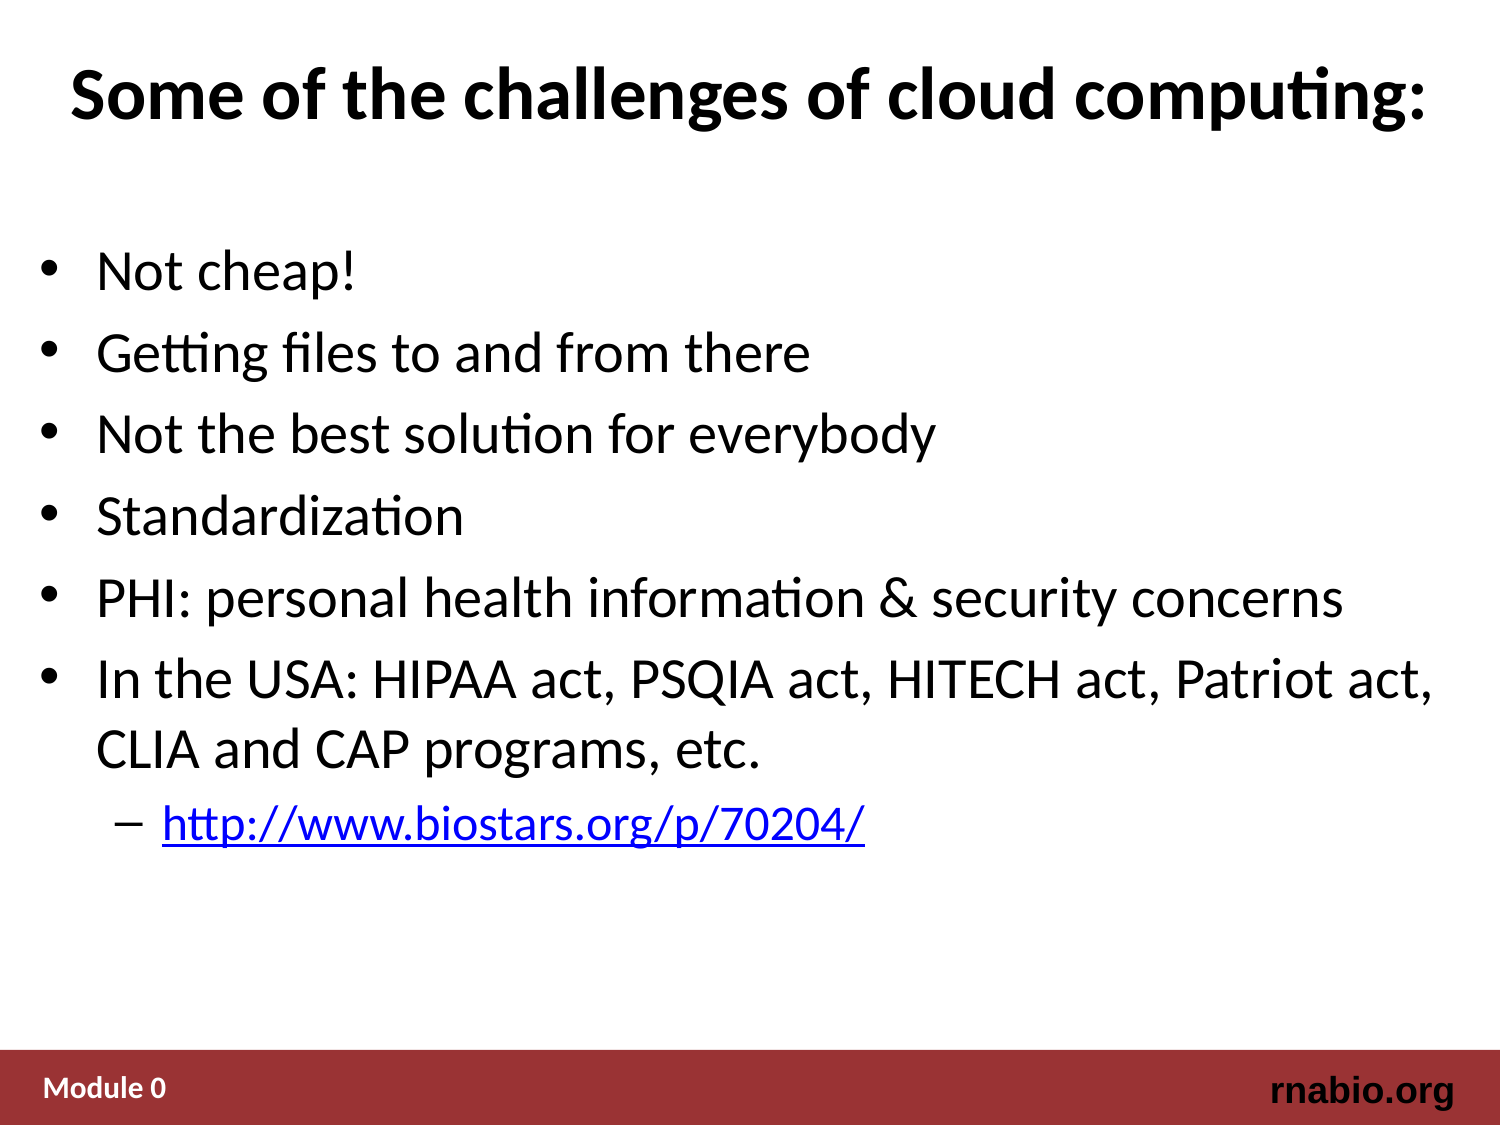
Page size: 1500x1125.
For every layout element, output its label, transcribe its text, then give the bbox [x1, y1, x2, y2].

list Not cheap! Getting files to and from there Not the best solution for everybody Standardization PHI: personal health information & security concerns In the USA: HIPAA act, PSQIA act, HITECH act, Patriot act, CLIA and CAP programs, etc. http://www.biostars.org/p/70204/ [24, 224, 1475, 1000]
title Some of the challenges of cloud computing: [24, 0, 1475, 184]
